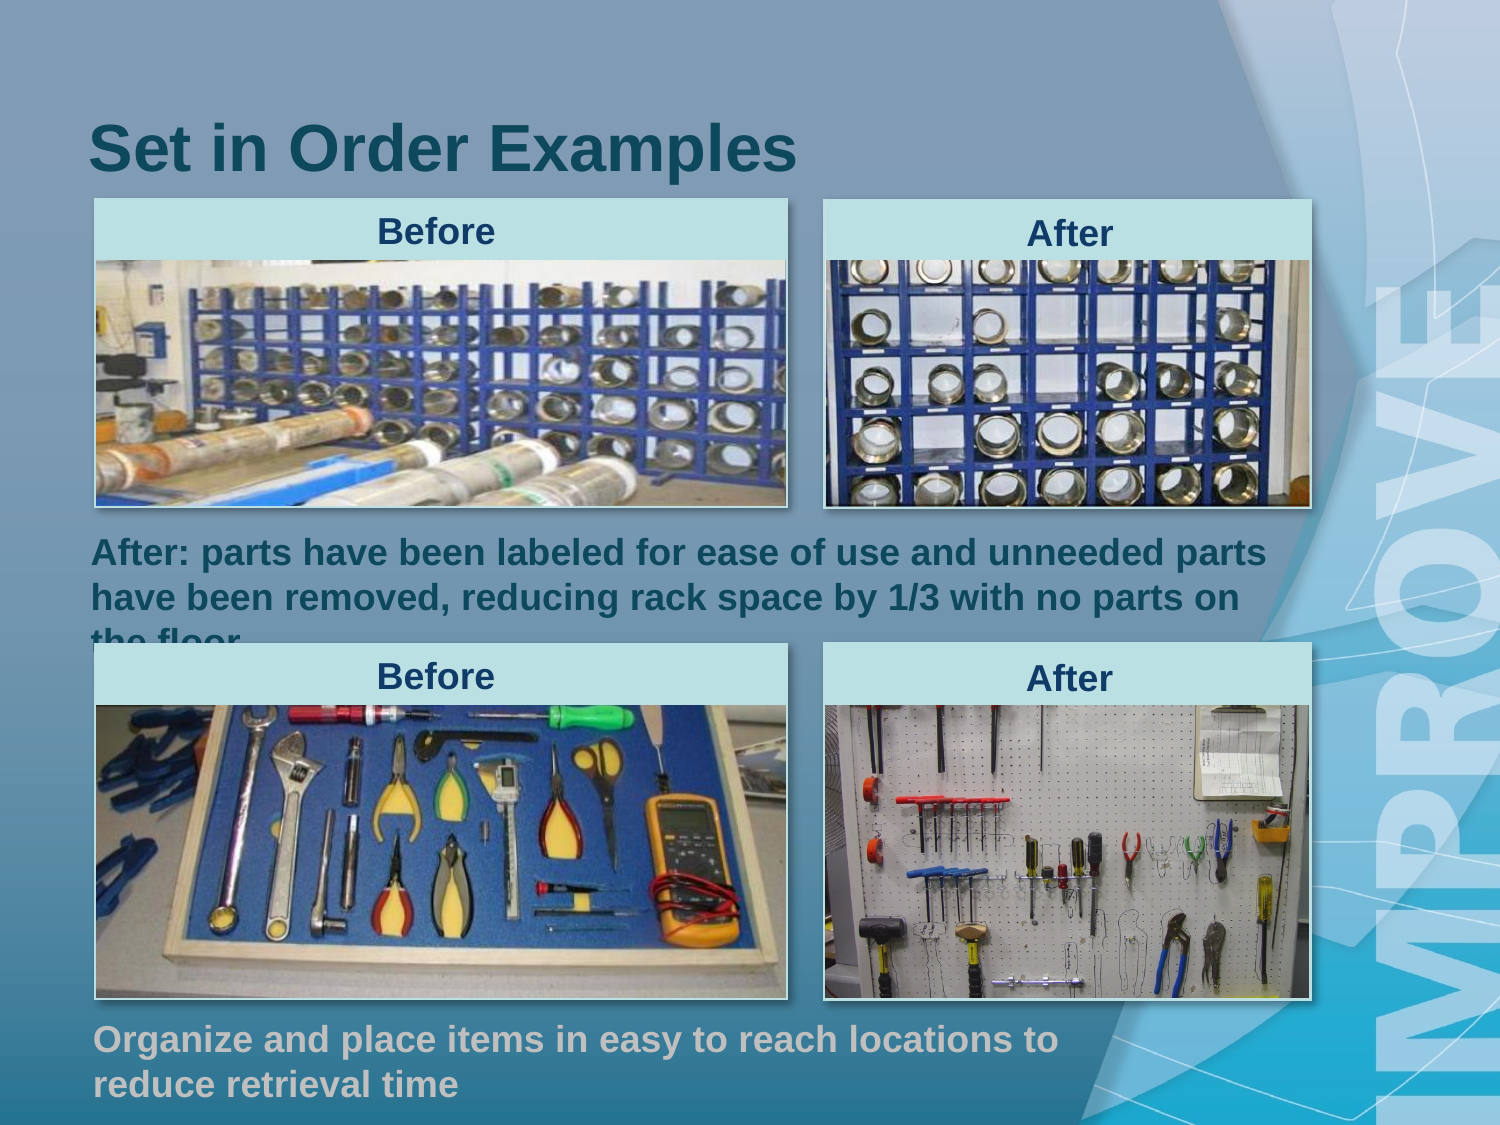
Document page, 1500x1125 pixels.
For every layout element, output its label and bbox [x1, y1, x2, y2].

text_box [94, 199, 1311, 262]
picture [0, 0, 1500, 1125]
list [824, 714, 1310, 999]
text_box [94, 644, 1310, 707]
